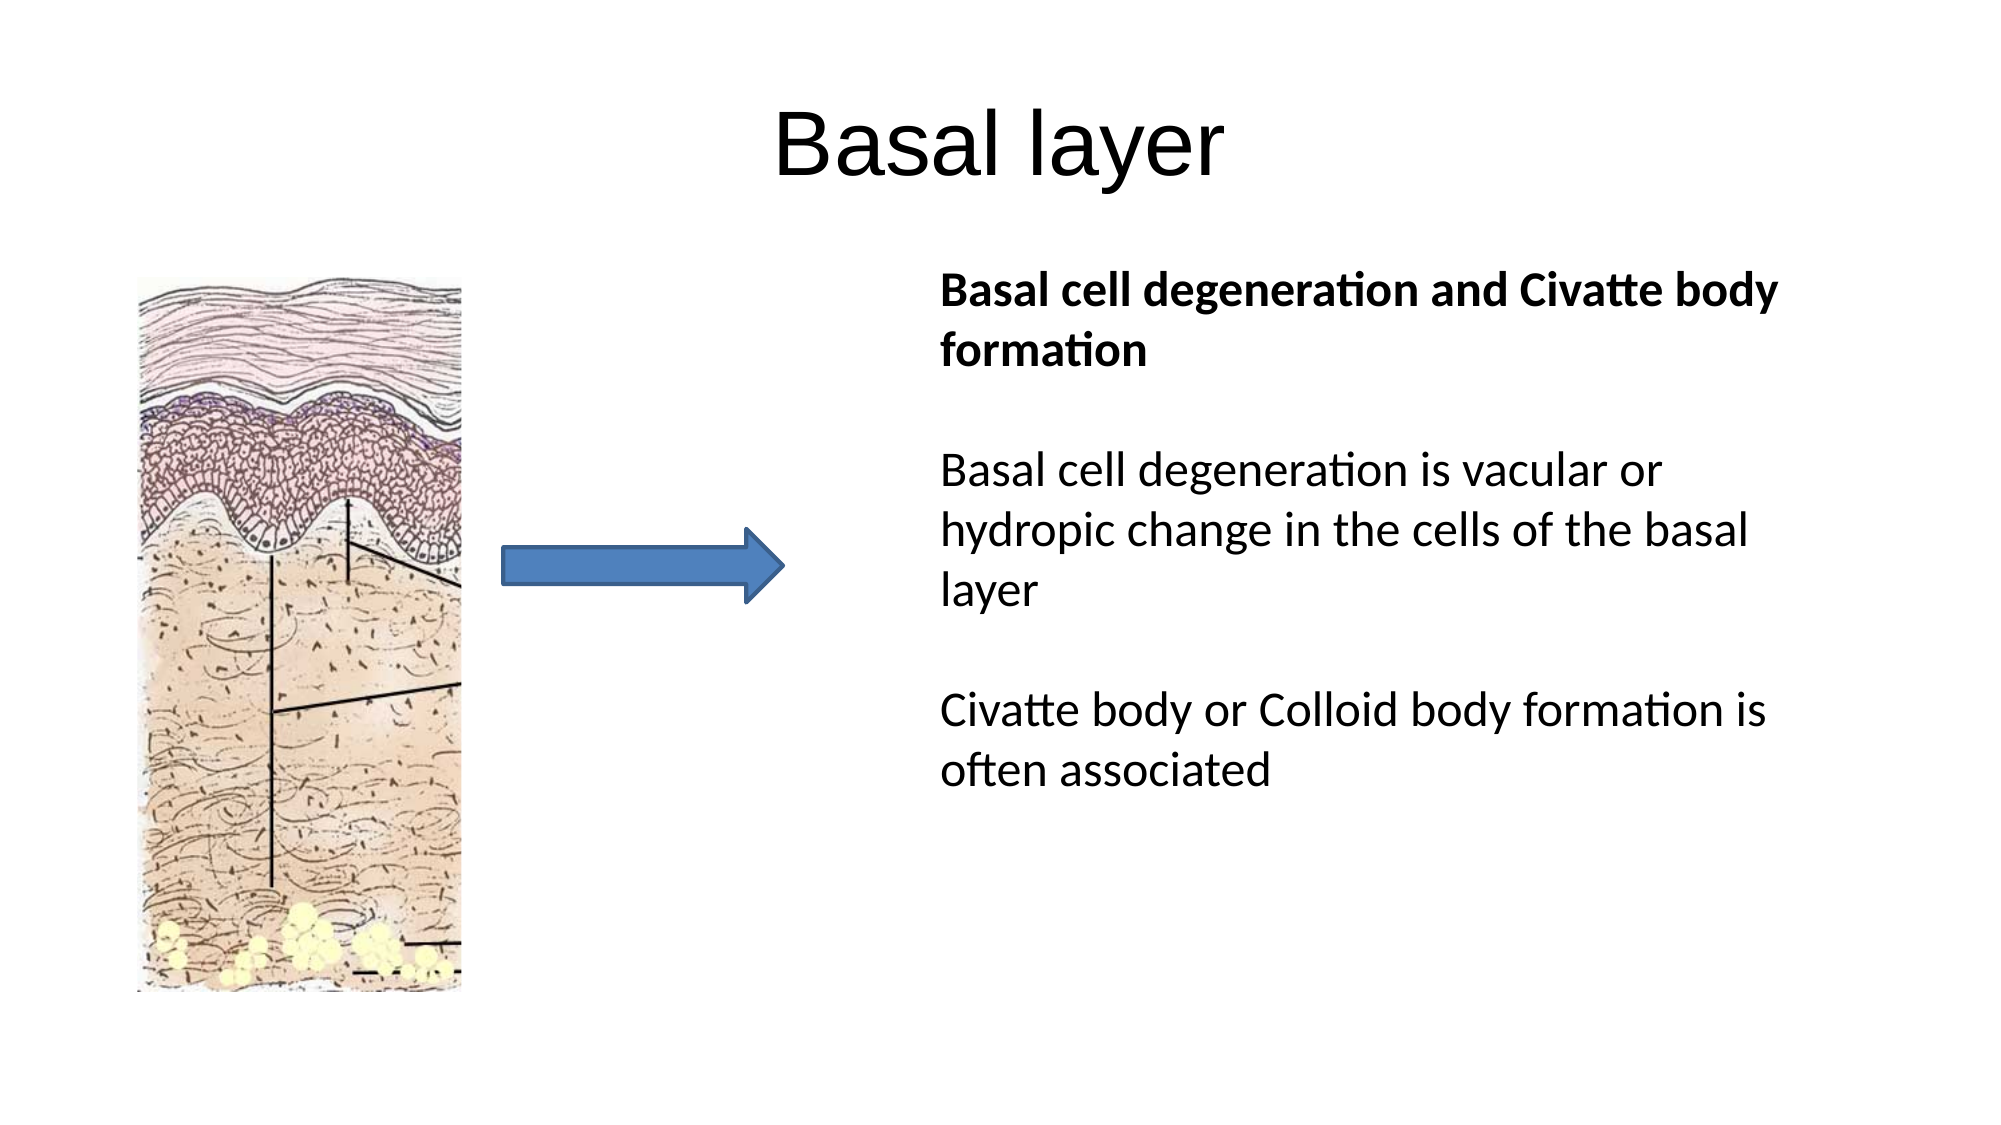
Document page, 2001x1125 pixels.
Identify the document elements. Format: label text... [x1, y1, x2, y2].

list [137, 277, 462, 992]
title Basal layer [99, 45, 1900, 233]
text_box [501, 526, 786, 605]
text_box Basal cell degeneration and Civatte body formation Basal cell degeneration is vacular or hydropic change in the cells of the basal layer Civatte body or Colloid body formation is often associated [925, 249, 1828, 804]
